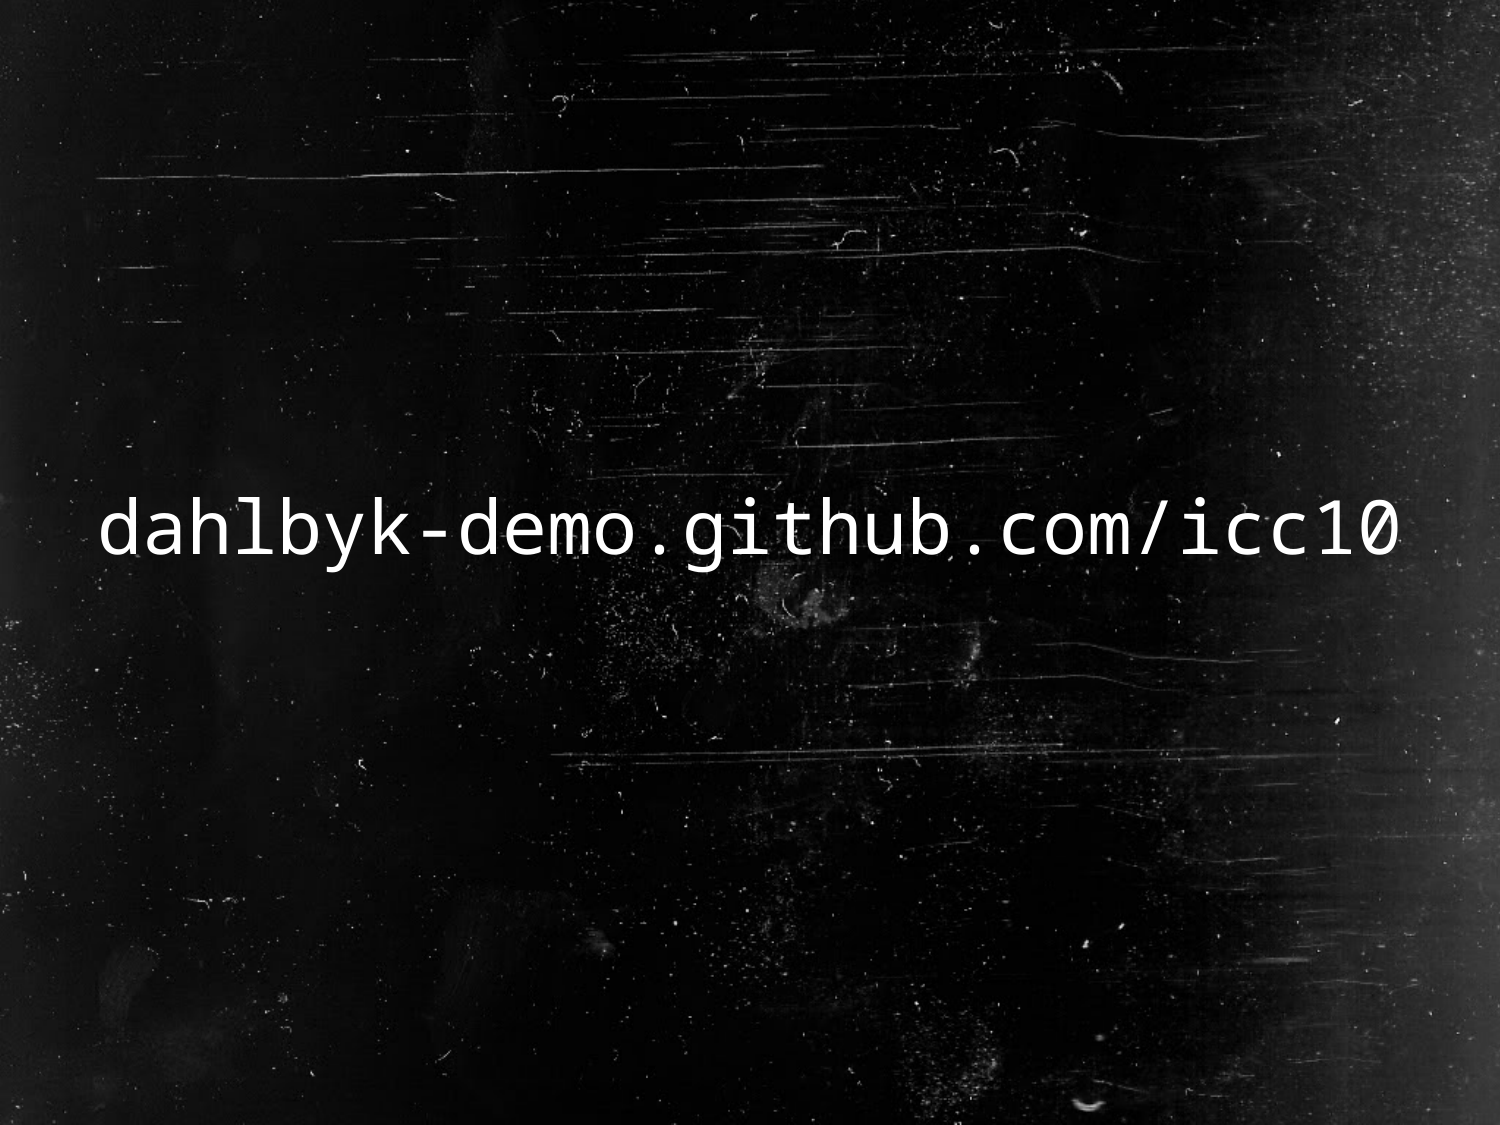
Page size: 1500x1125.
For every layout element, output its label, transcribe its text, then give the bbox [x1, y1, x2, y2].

list dahlbyk-demo.github.com/icc10 [75, 262, 1425, 1005]
picture [0, 0, 1500, 1125]
